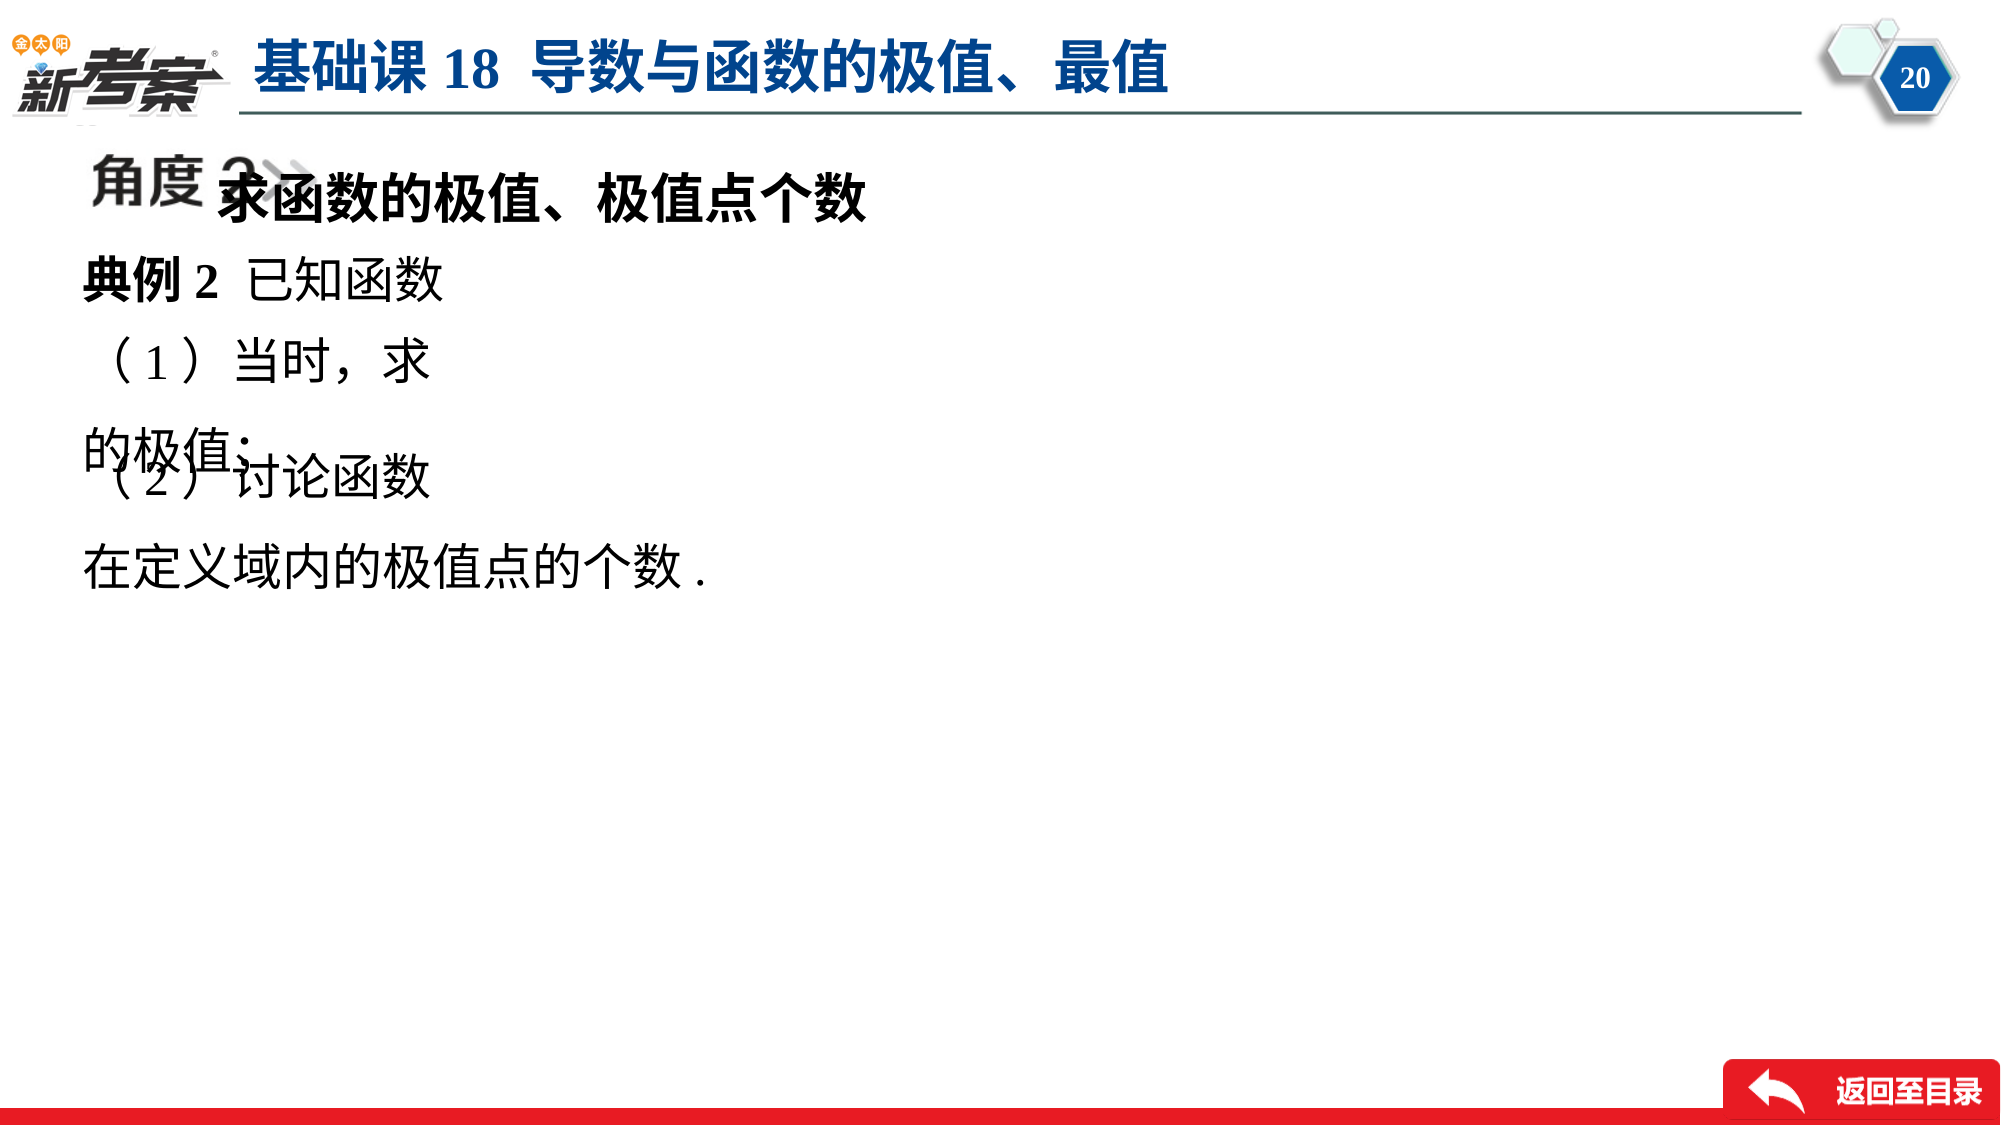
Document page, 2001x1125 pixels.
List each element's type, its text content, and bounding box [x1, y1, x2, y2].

picture [0, 0, 2001, 1125]
text_box &2& 求函数的极值、极值点个数 [82, 123, 1917, 243]
